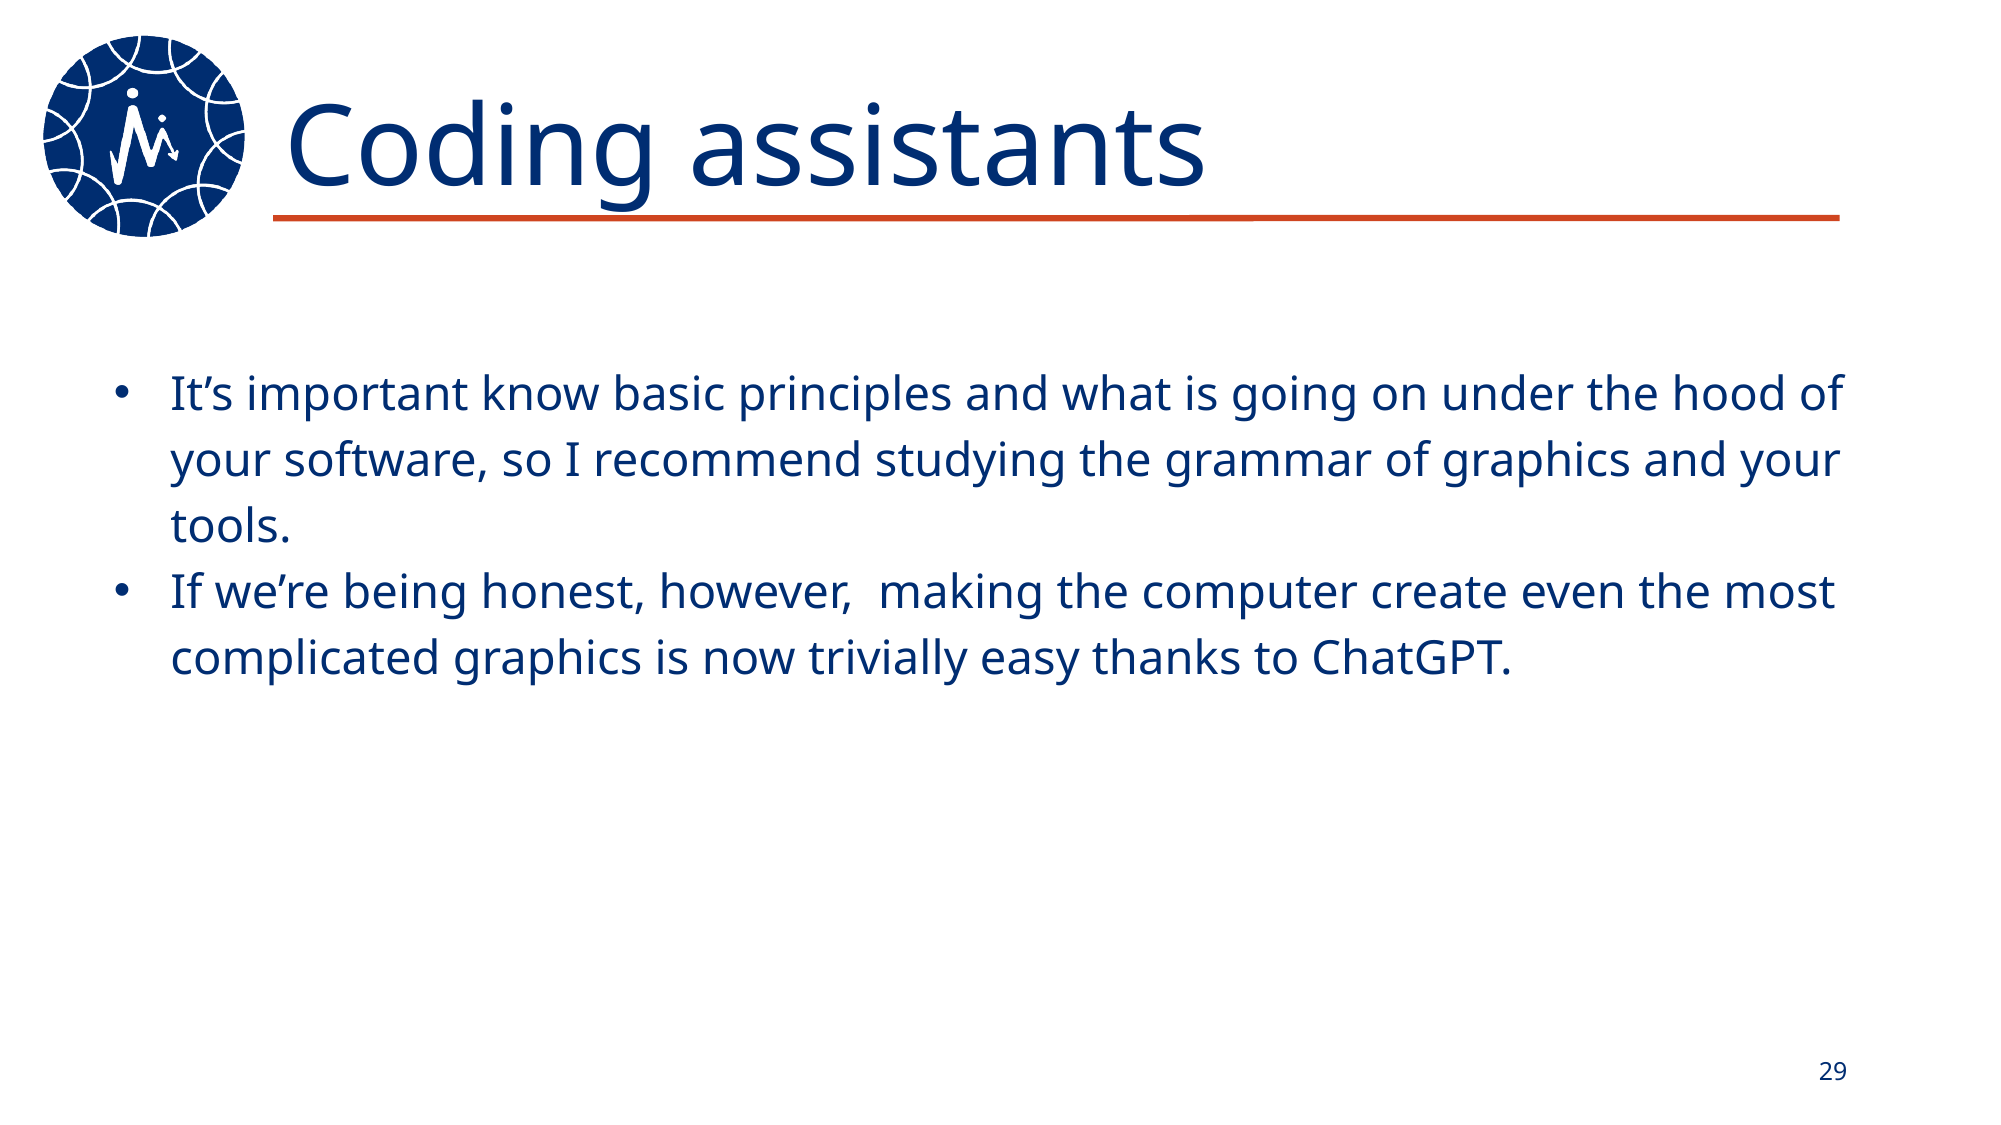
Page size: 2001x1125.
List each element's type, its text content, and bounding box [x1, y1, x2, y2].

text_box Coding assistants [284, 50, 1413, 208]
picture [43, 35, 245, 237]
text_box It’s important know basic principles and what is going on under the hood of your software, so I recommend studying the grammar of graphics and your tools. If we’re being honest, however, making the computer create even the most complicated graphics is now trivially easy thanks to ChatGPT. [114, 353, 1863, 684]
slide_number 29 [1412, 1042, 1863, 1103]
